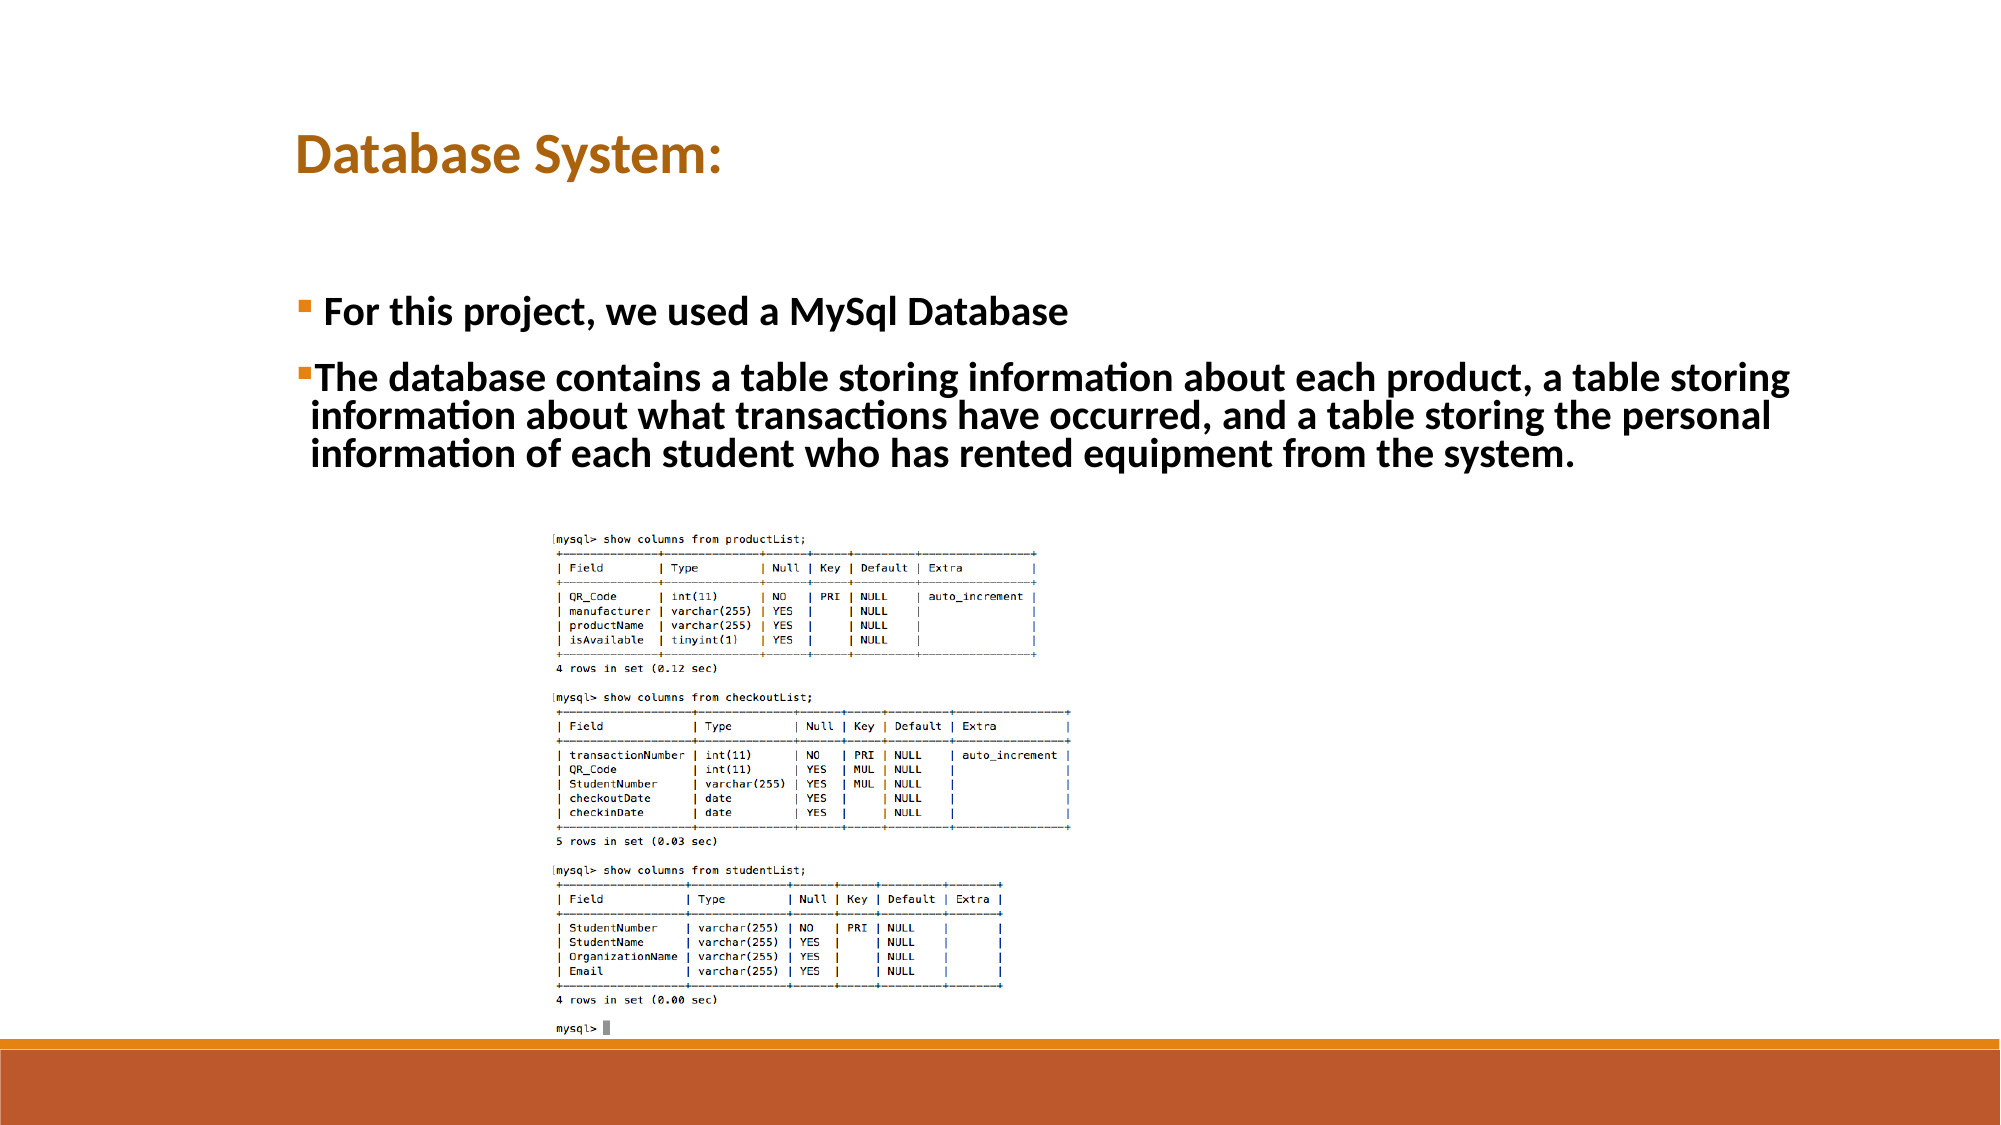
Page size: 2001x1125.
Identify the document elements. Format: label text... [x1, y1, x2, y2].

picture [553, 533, 1108, 1038]
text_box Database System: For this project, we used a MySql Database The database contains a table storing information about each product, a table storing information about what transactions have occurred, and a table storing the personal information of each student who has rented equipment from the system. [280, 124, 1814, 716]
